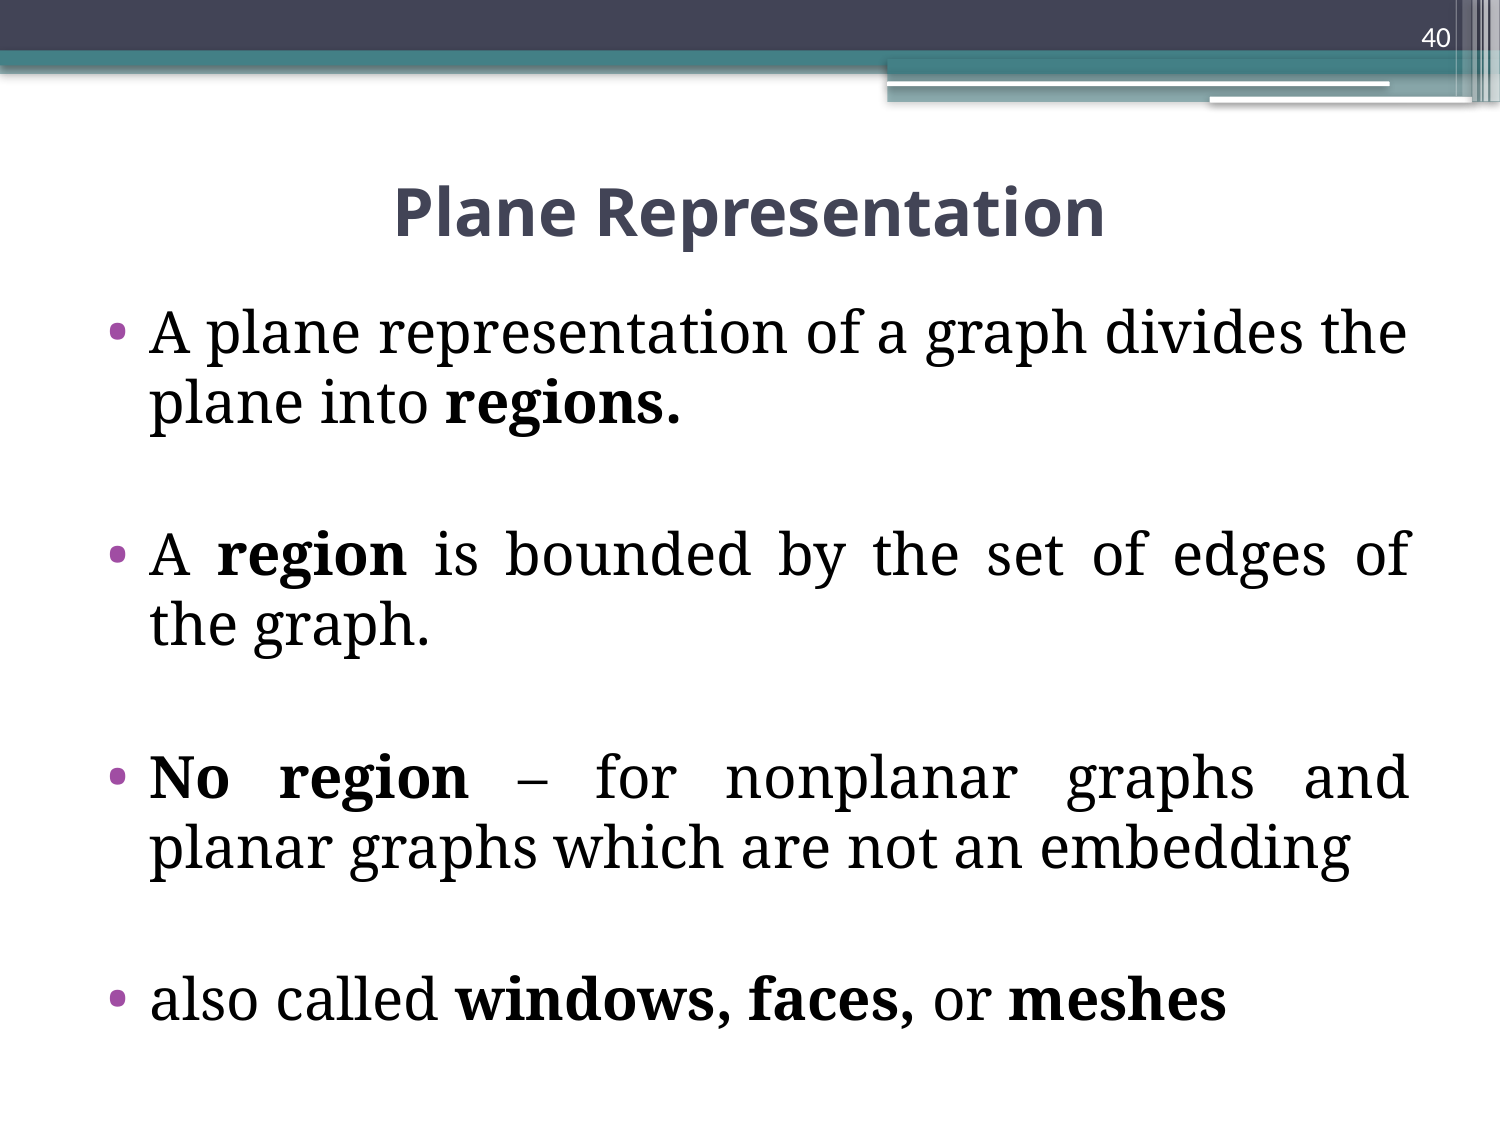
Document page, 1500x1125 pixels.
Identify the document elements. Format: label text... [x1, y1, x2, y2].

slide_number 40 [1340, 0, 1466, 61]
list A plane representation of a graph divides the plane into regions. A region is bounded by the set of edges of the graph. No region – for nonplanar graphs and planar graphs which are not an embedding also called windows, faces, or meshes [75, 287, 1425, 997]
title Plane Representation [75, 162, 1425, 287]
